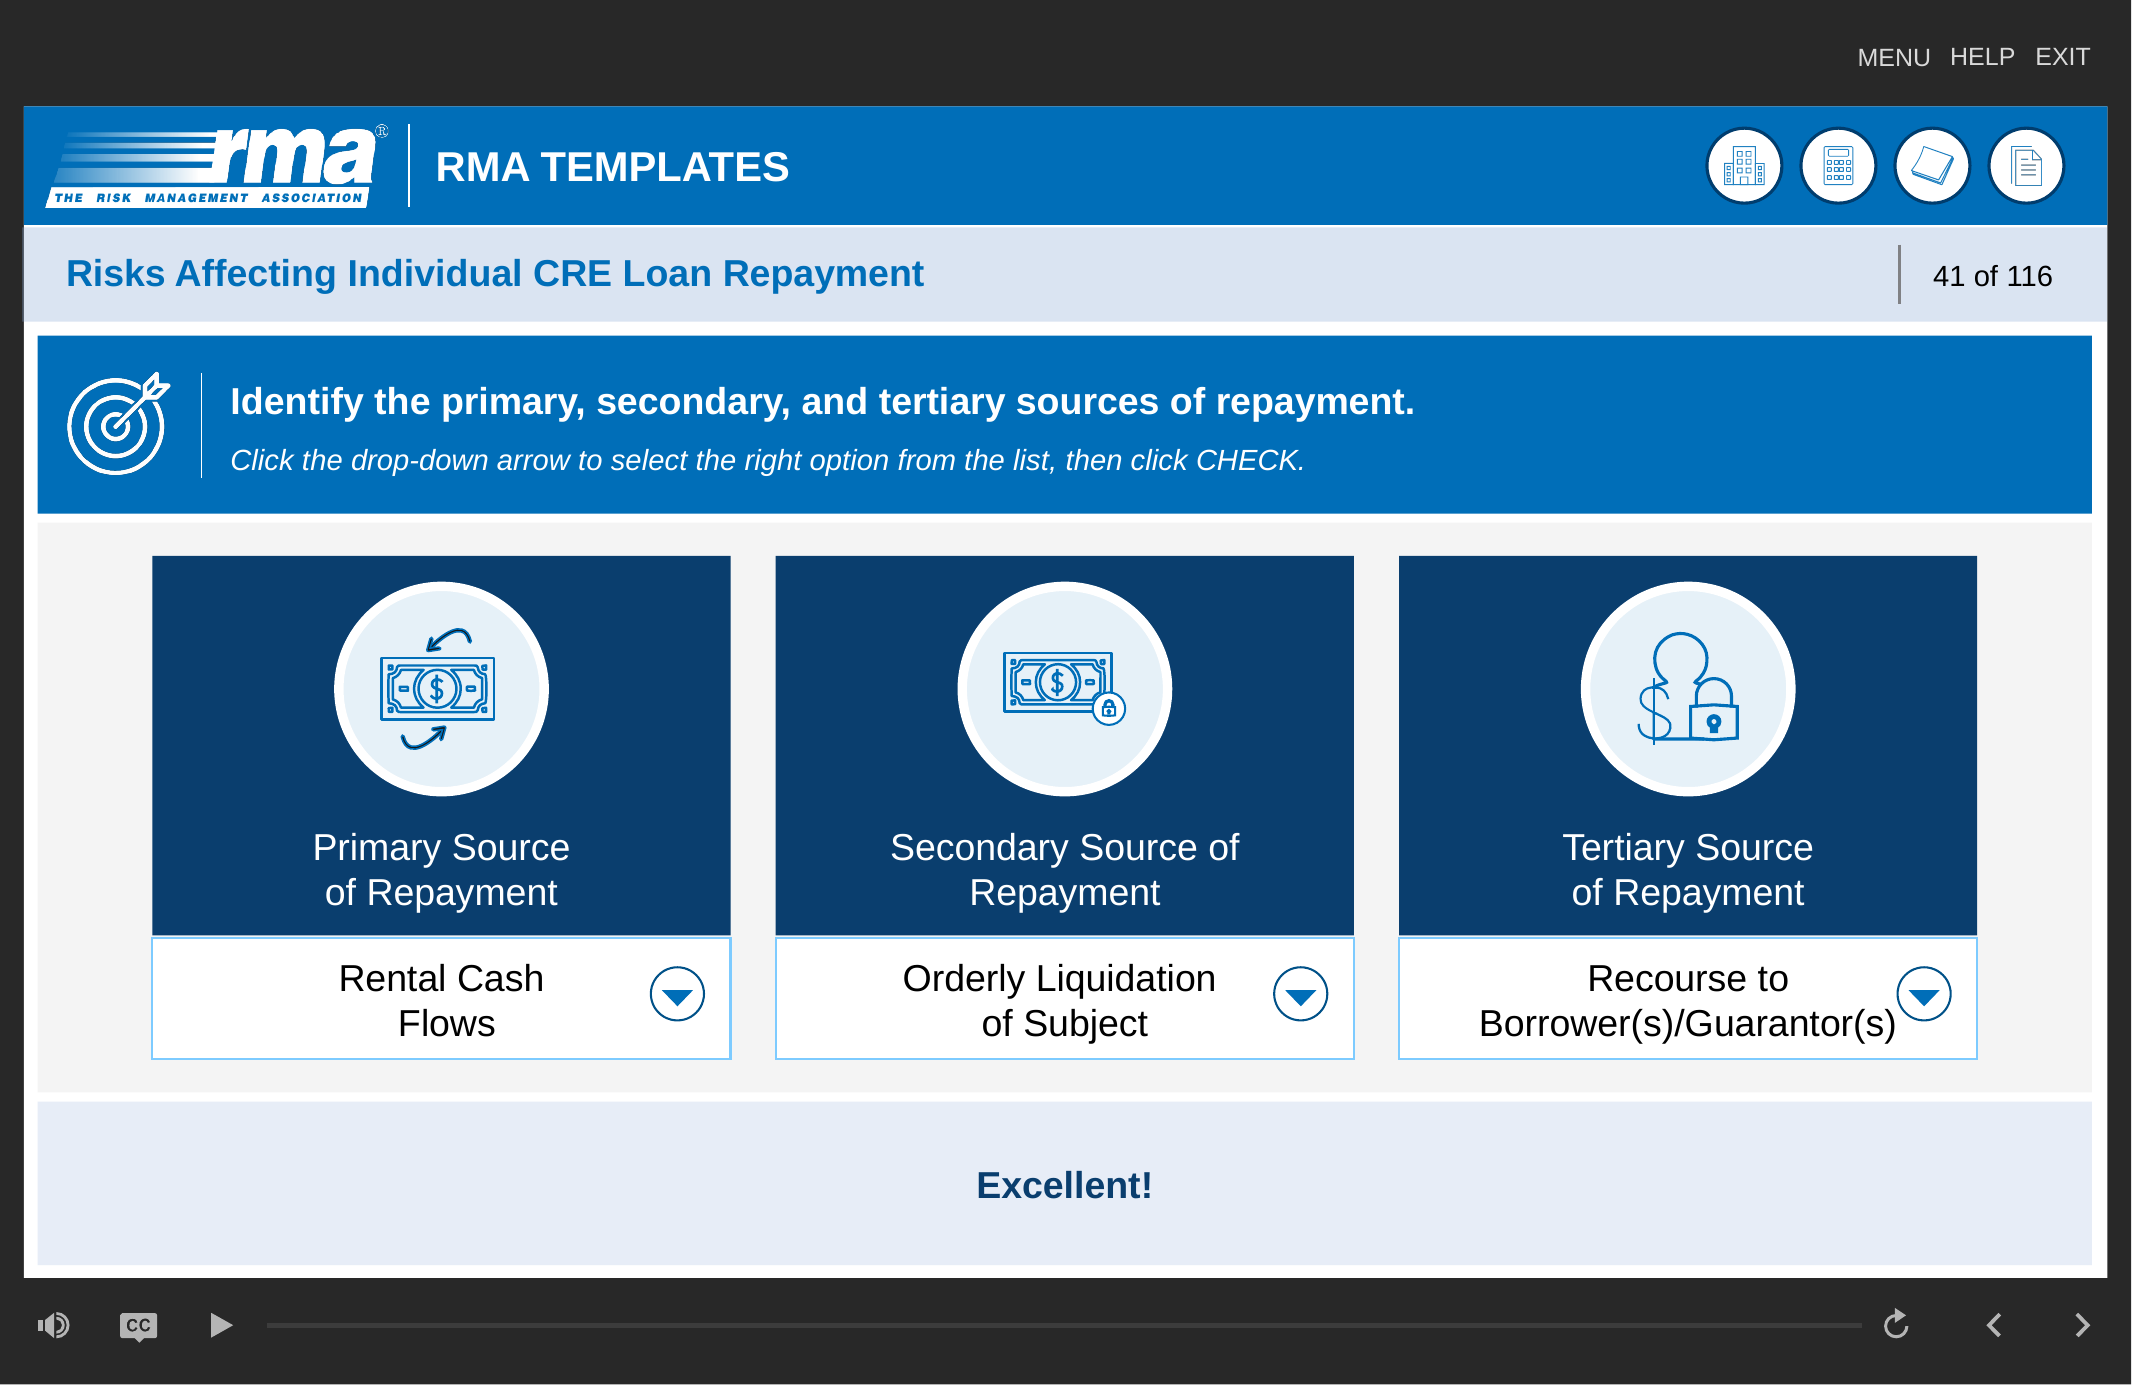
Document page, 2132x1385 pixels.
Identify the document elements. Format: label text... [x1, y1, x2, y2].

text_box [37, 335, 2093, 515]
text_box Excellent! [37, 1101, 2093, 1266]
text_box Identify the primary, secondary, and tertiary sources of repayment. Click the drop-down arrow to select the right option from the list, then click CHECK. [215, 366, 2062, 484]
slide_number 41 of 116 [1882, 249, 2104, 300]
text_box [152, 555, 1978, 1060]
picture [55, 362, 180, 487]
picture [44, 124, 389, 208]
text_box [37, 521, 2093, 1093]
picture [2011, 146, 2042, 186]
title Risks Affecting Individual CRE Loan Repayment [51, 246, 1851, 303]
